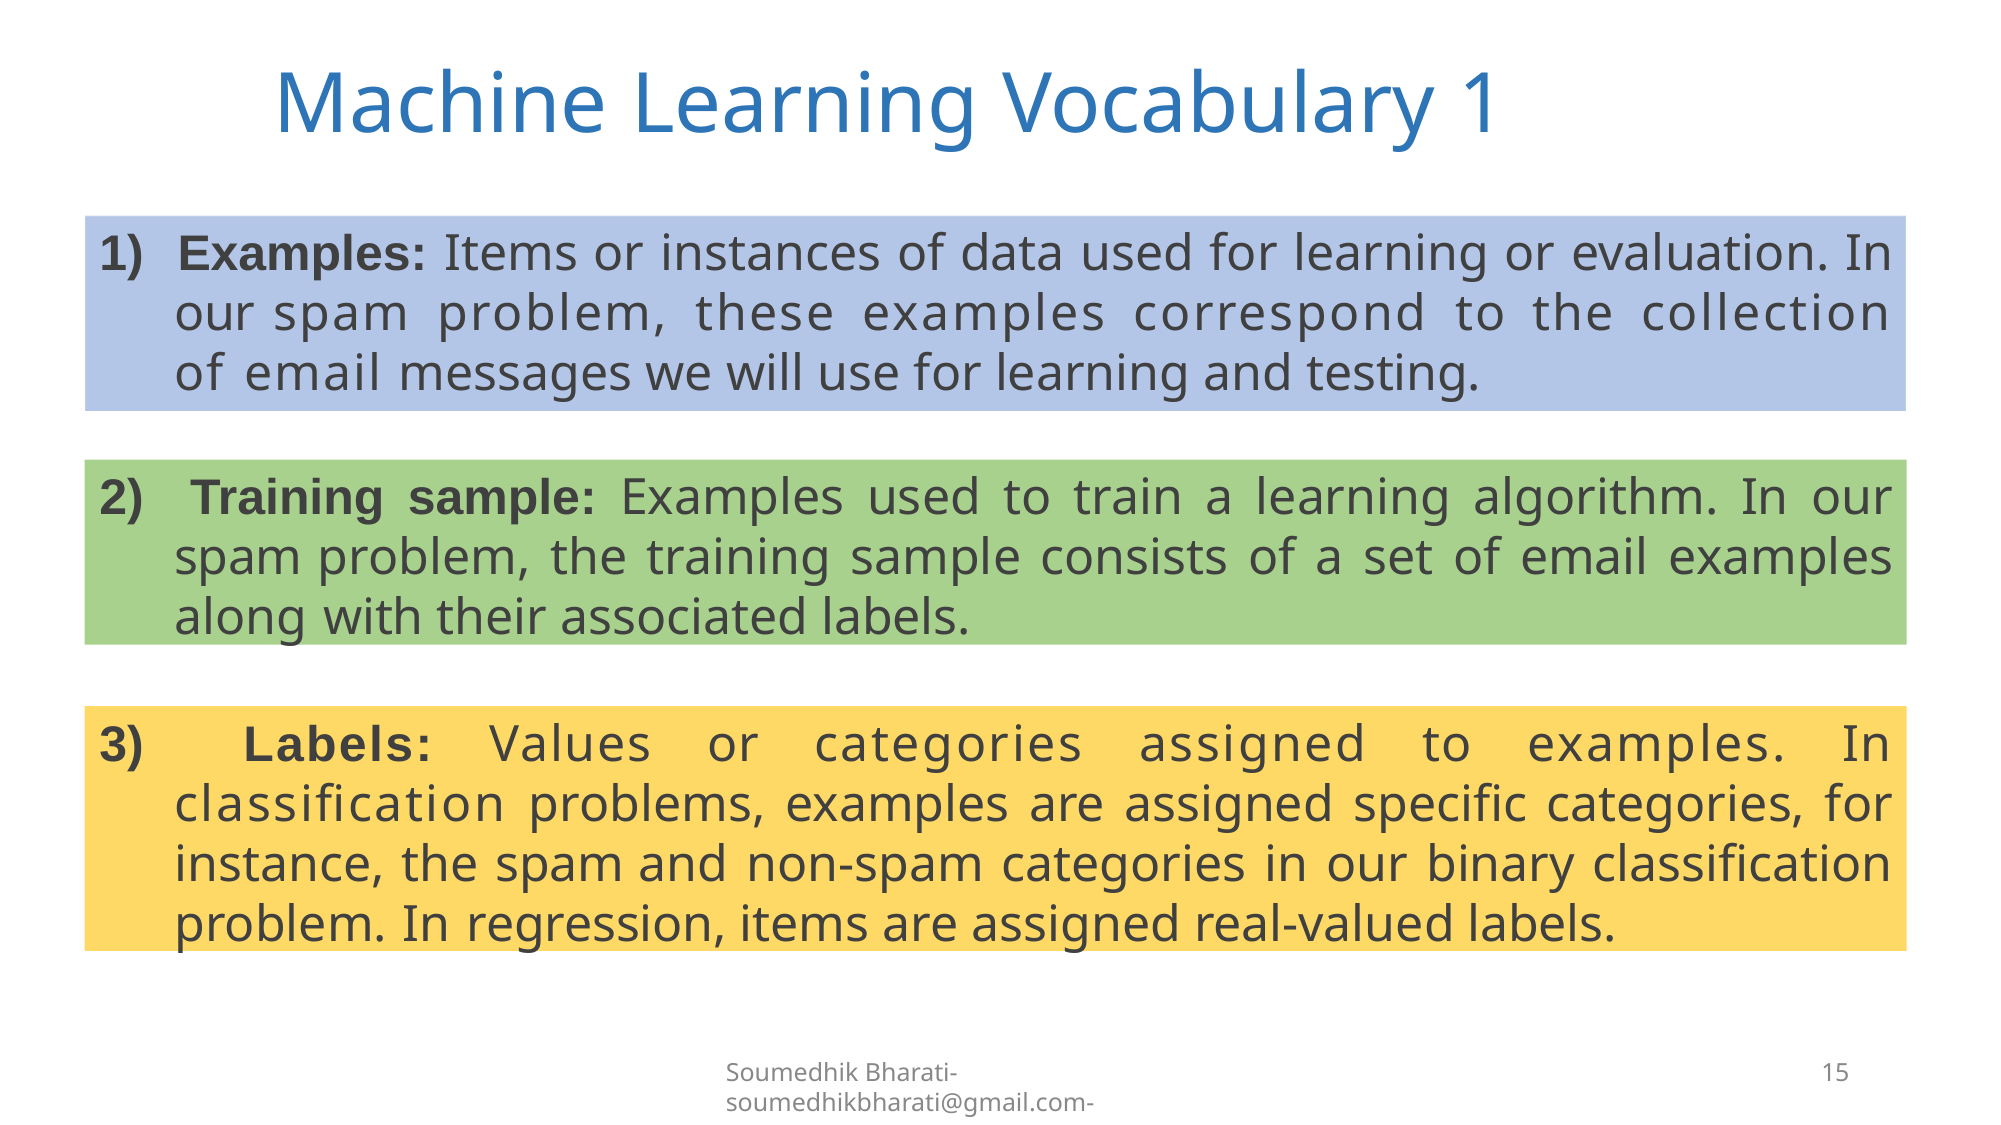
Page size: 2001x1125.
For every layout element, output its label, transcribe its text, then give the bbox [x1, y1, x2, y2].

slide_number 15 [1819, 1056, 1856, 1125]
text_box Soumedhik Bharati- soumedhikbharati@gmail.com- [723, 1056, 1277, 1117]
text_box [83, 214, 1908, 414]
text_box 3) Labels: Values or categories assigned to examples. In classification problems, examples are assigned specific categories, for instance, the spam and non-spam categories in our binary classification problem. In regression, items are assigned real-valued labels. [84, 706, 1907, 951]
text_box 2) Training sample: Examples used to train a learning algorithm. In our spam problem, the training sample consists of a set of email examples along with their associated labels. [84, 459, 1907, 645]
title Machine Learning Vocabulary 1 [126, 47, 1874, 212]
